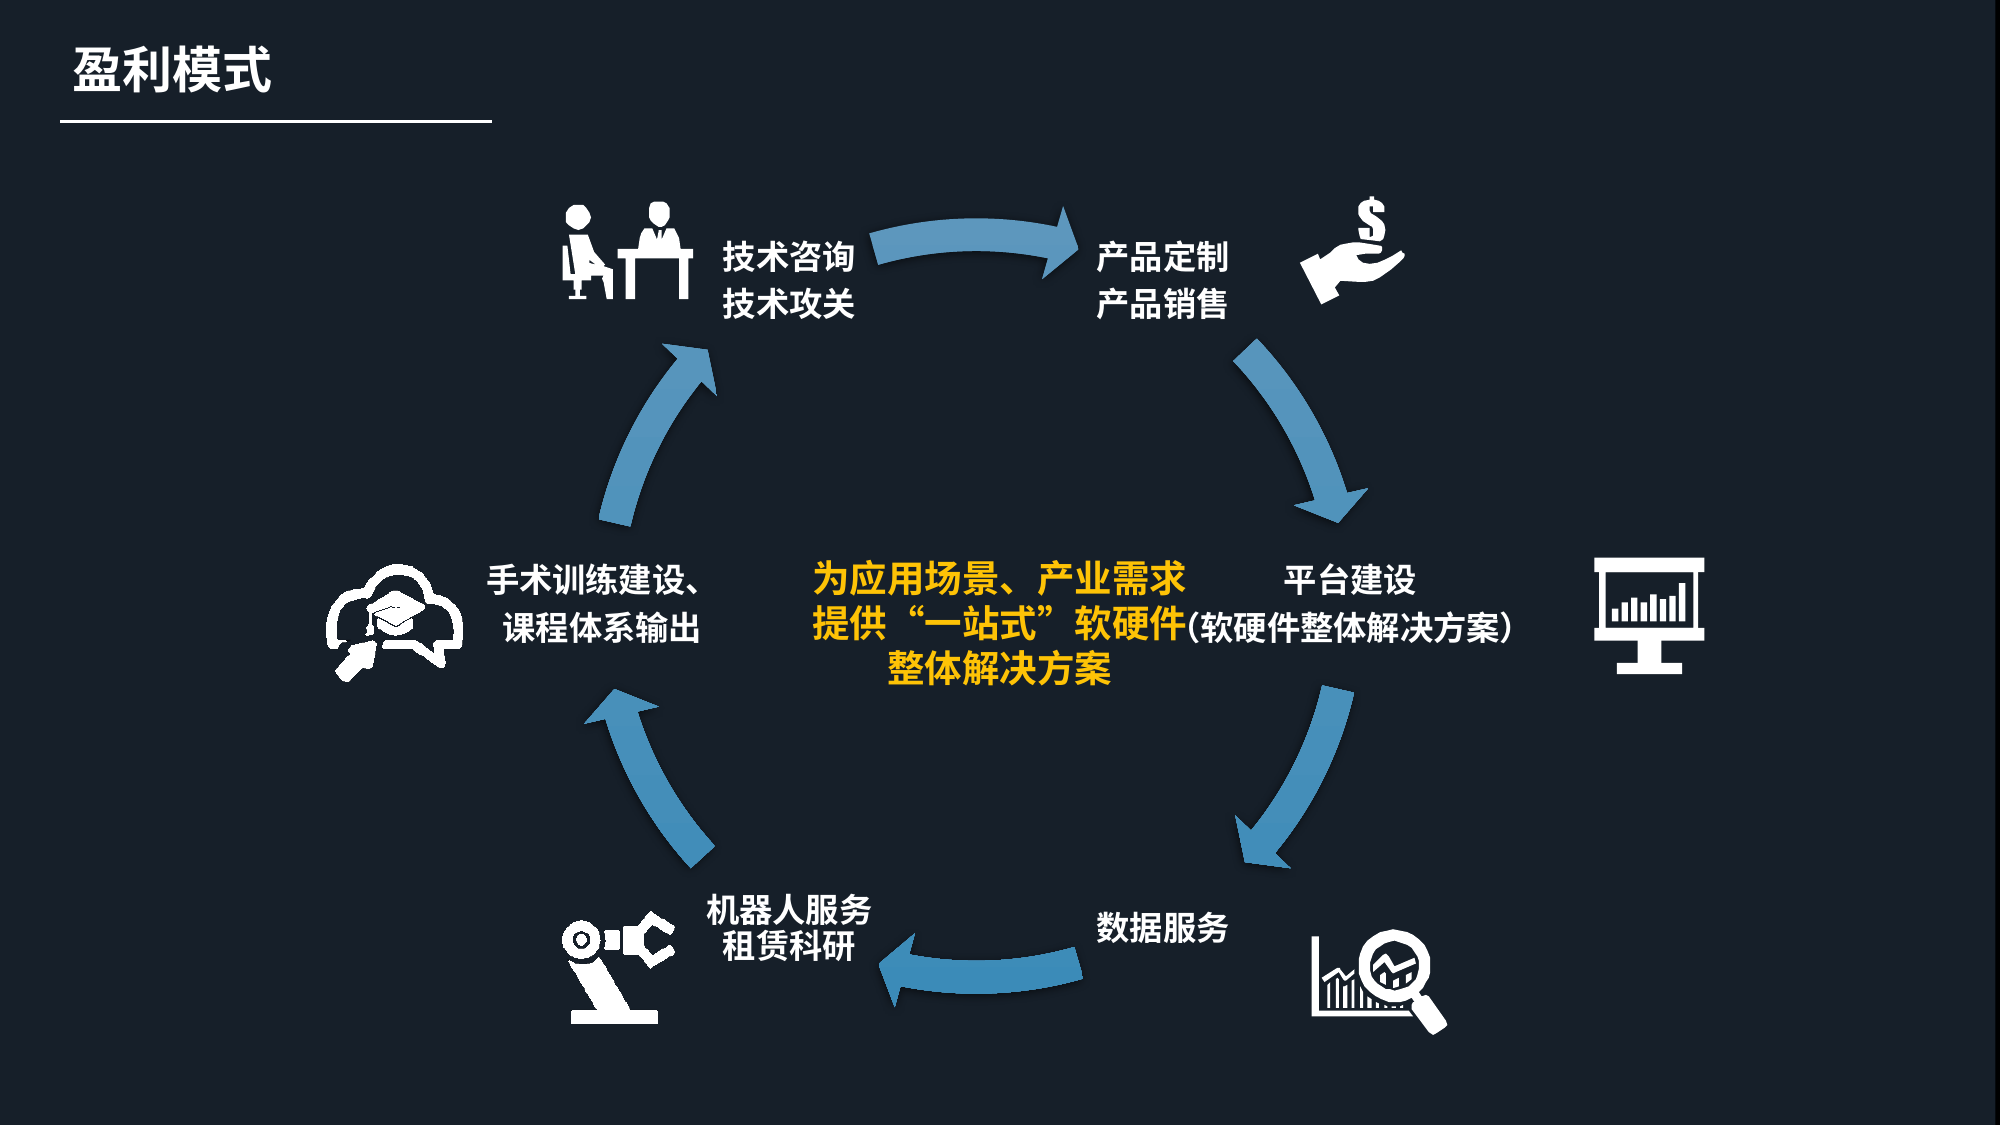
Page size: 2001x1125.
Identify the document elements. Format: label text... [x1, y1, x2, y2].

text_box 盈利模式 [58, 31, 337, 107]
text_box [326, 196, 1707, 1050]
